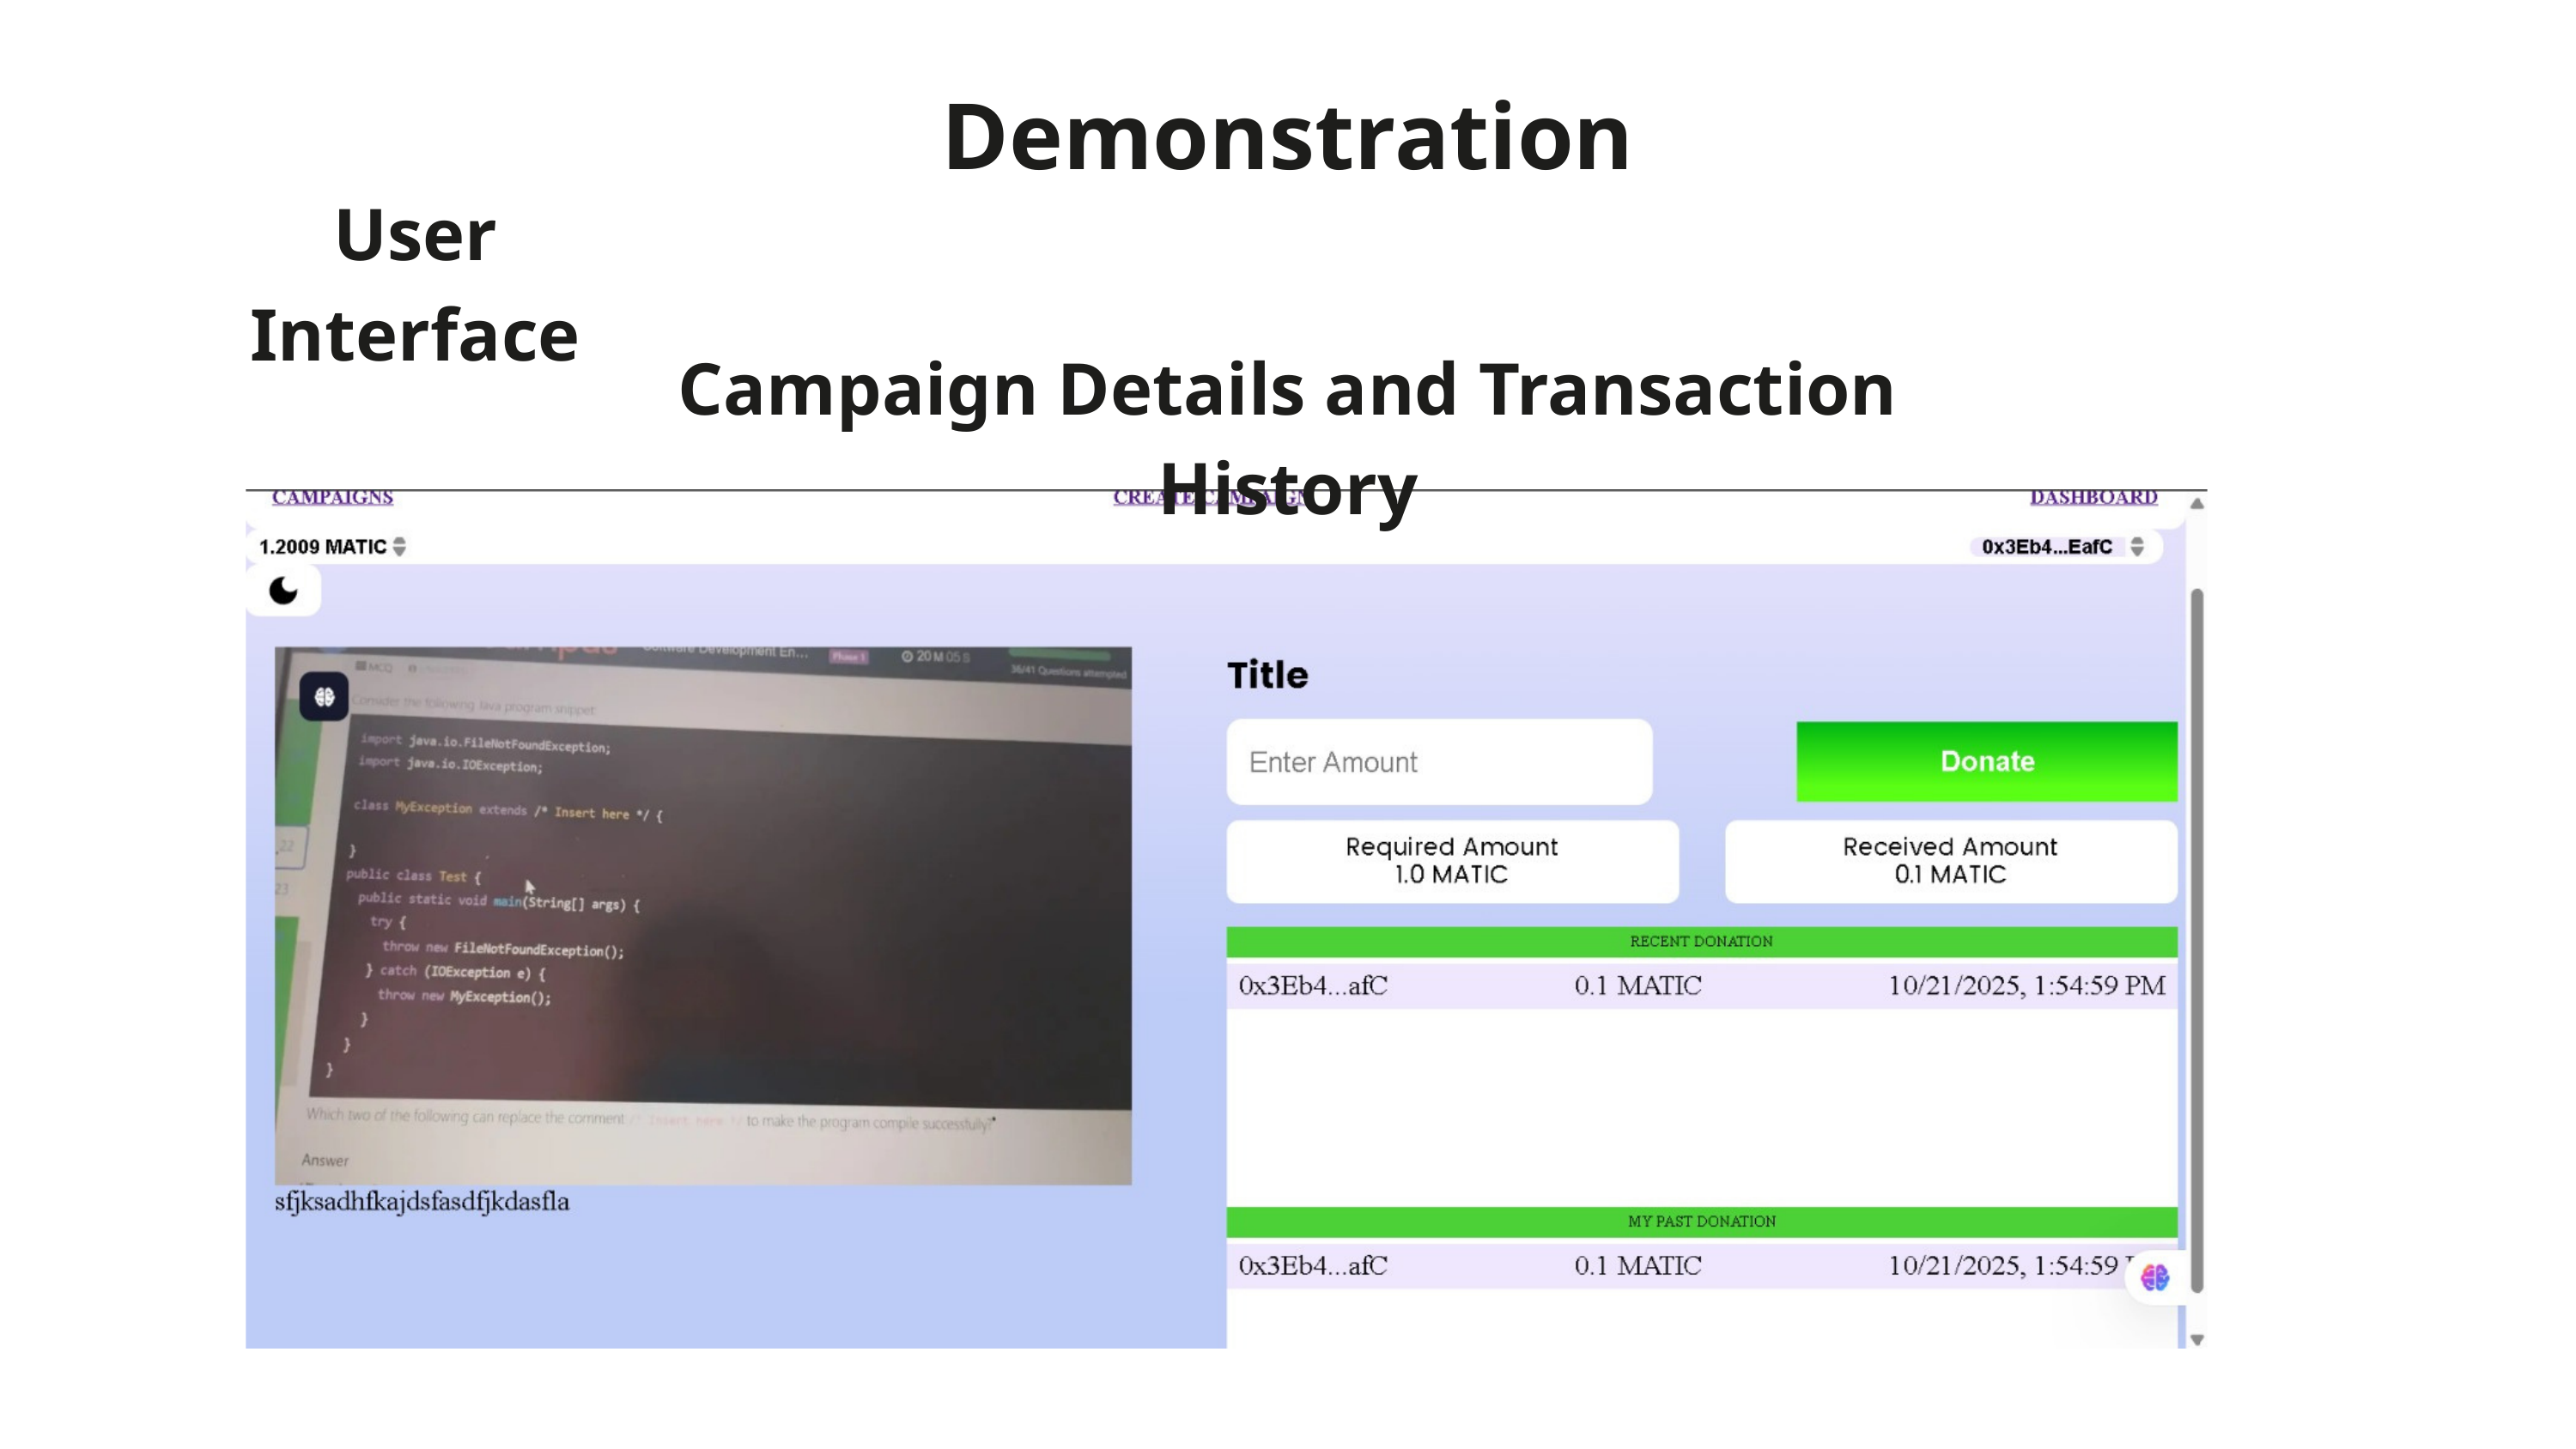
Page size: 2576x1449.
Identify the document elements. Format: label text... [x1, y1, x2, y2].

text_box Campaign Details and Transaction History [556, 329, 2020, 530]
text_box [246, 489, 2208, 1349]
text_box Demonstration [617, 71, 1959, 188]
text_box User Interface [167, 174, 665, 375]
